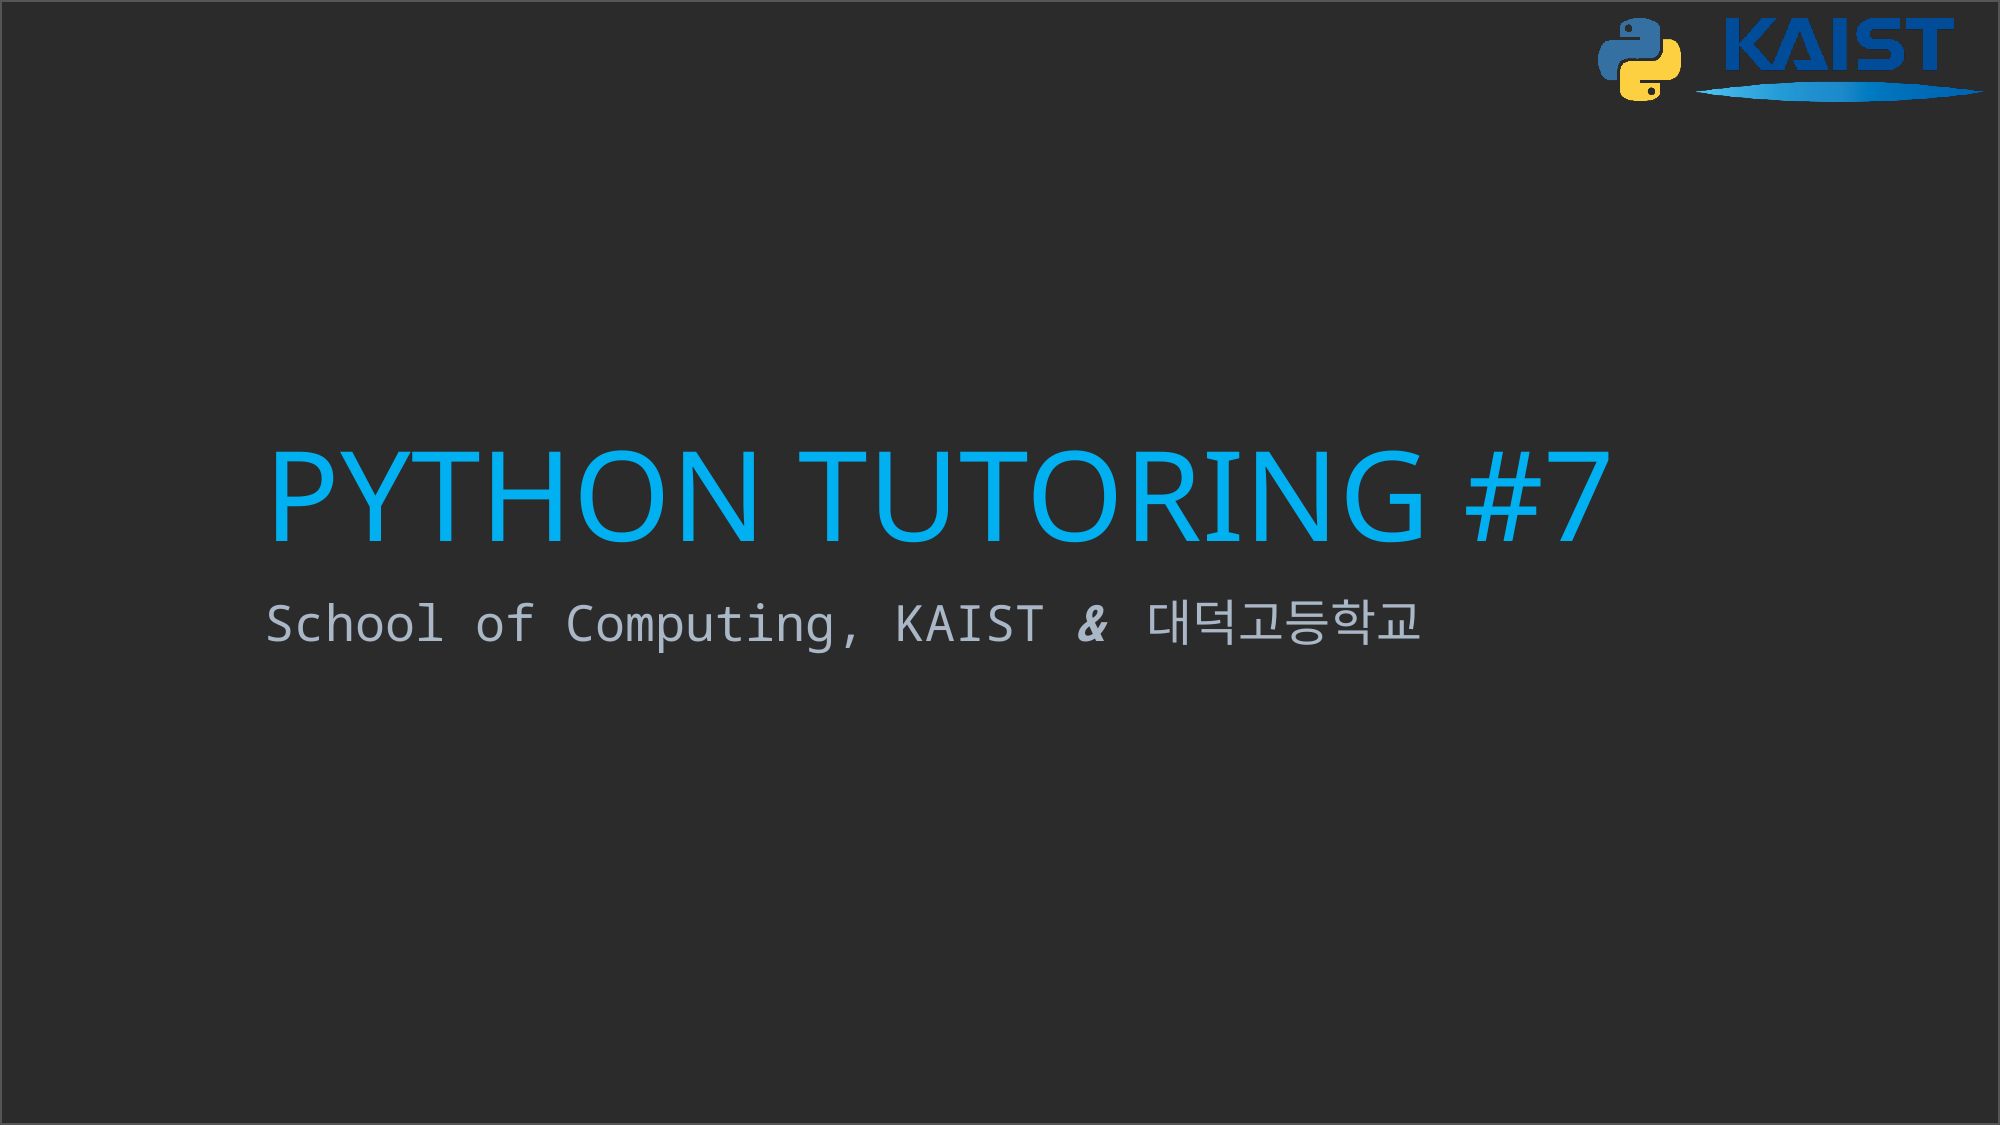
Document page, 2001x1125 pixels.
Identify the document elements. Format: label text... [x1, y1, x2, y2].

subtitle School of Computing, KAIST & 대덕고등학교 [249, 590, 1750, 863]
picture [1694, 18, 1985, 102]
picture [1597, 18, 1681, 101]
title PYTHON TUTORING #7 [249, 184, 1750, 576]
text_box [0, 0, 2000, 1125]
